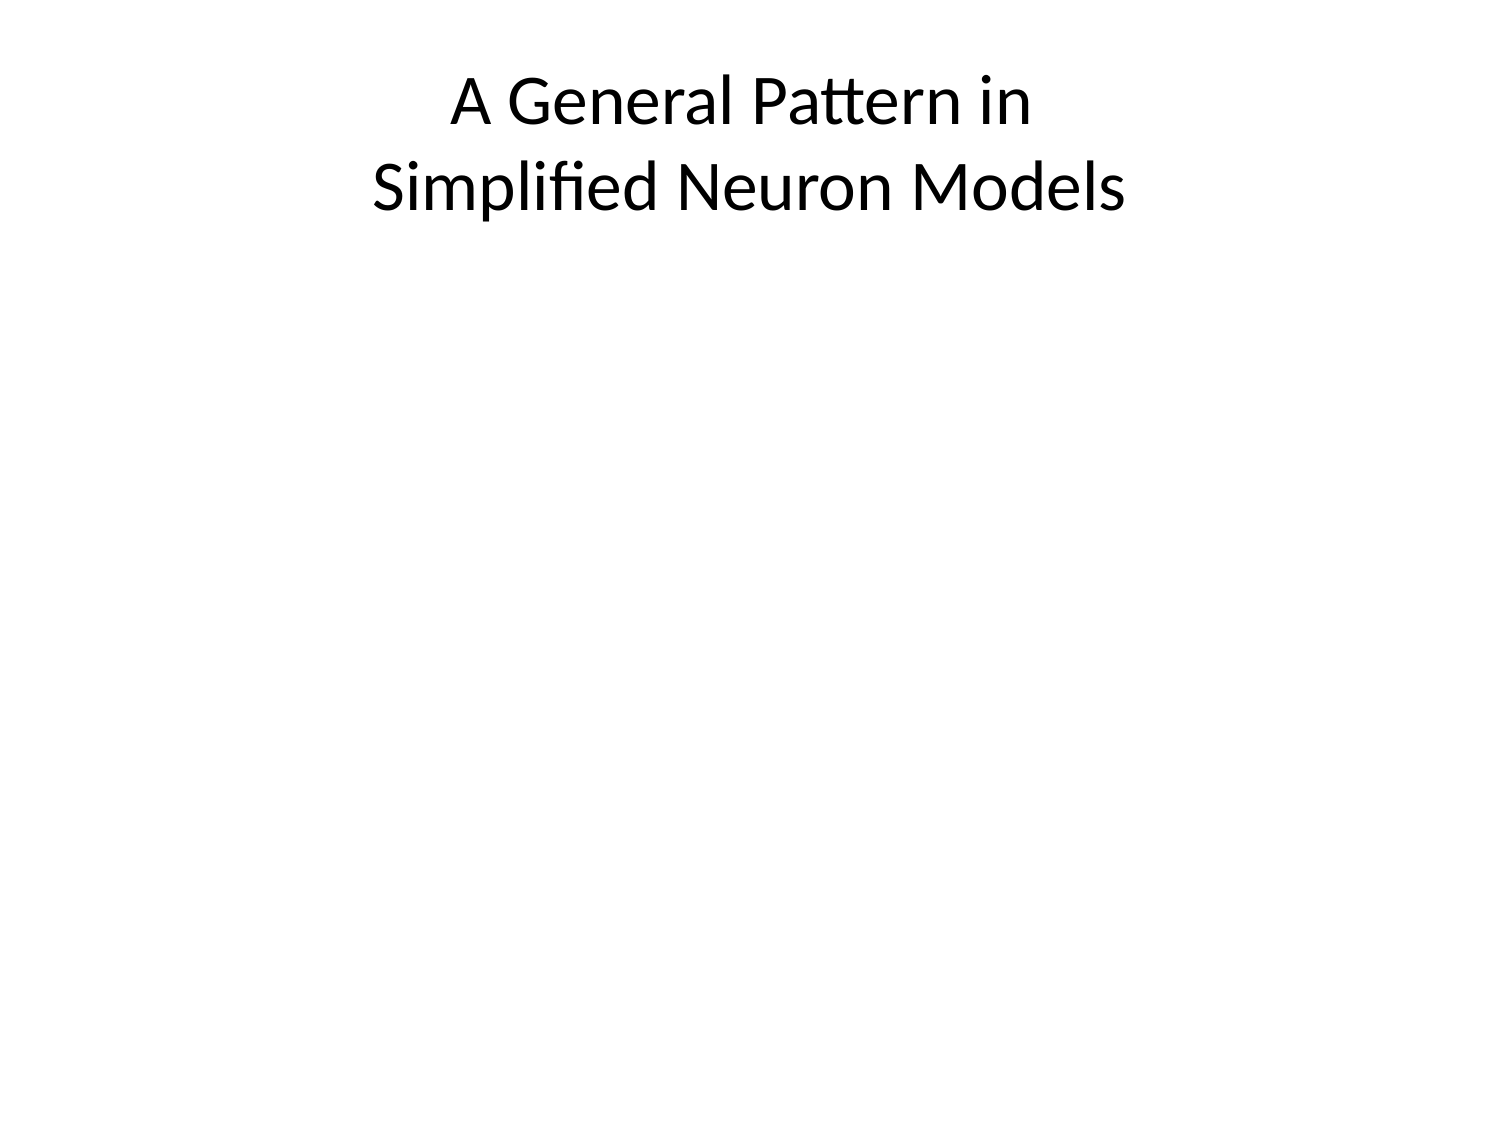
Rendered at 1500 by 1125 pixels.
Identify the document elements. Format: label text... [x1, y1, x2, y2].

title A General Pattern in Simplified Neuron Models [75, 45, 1425, 233]
